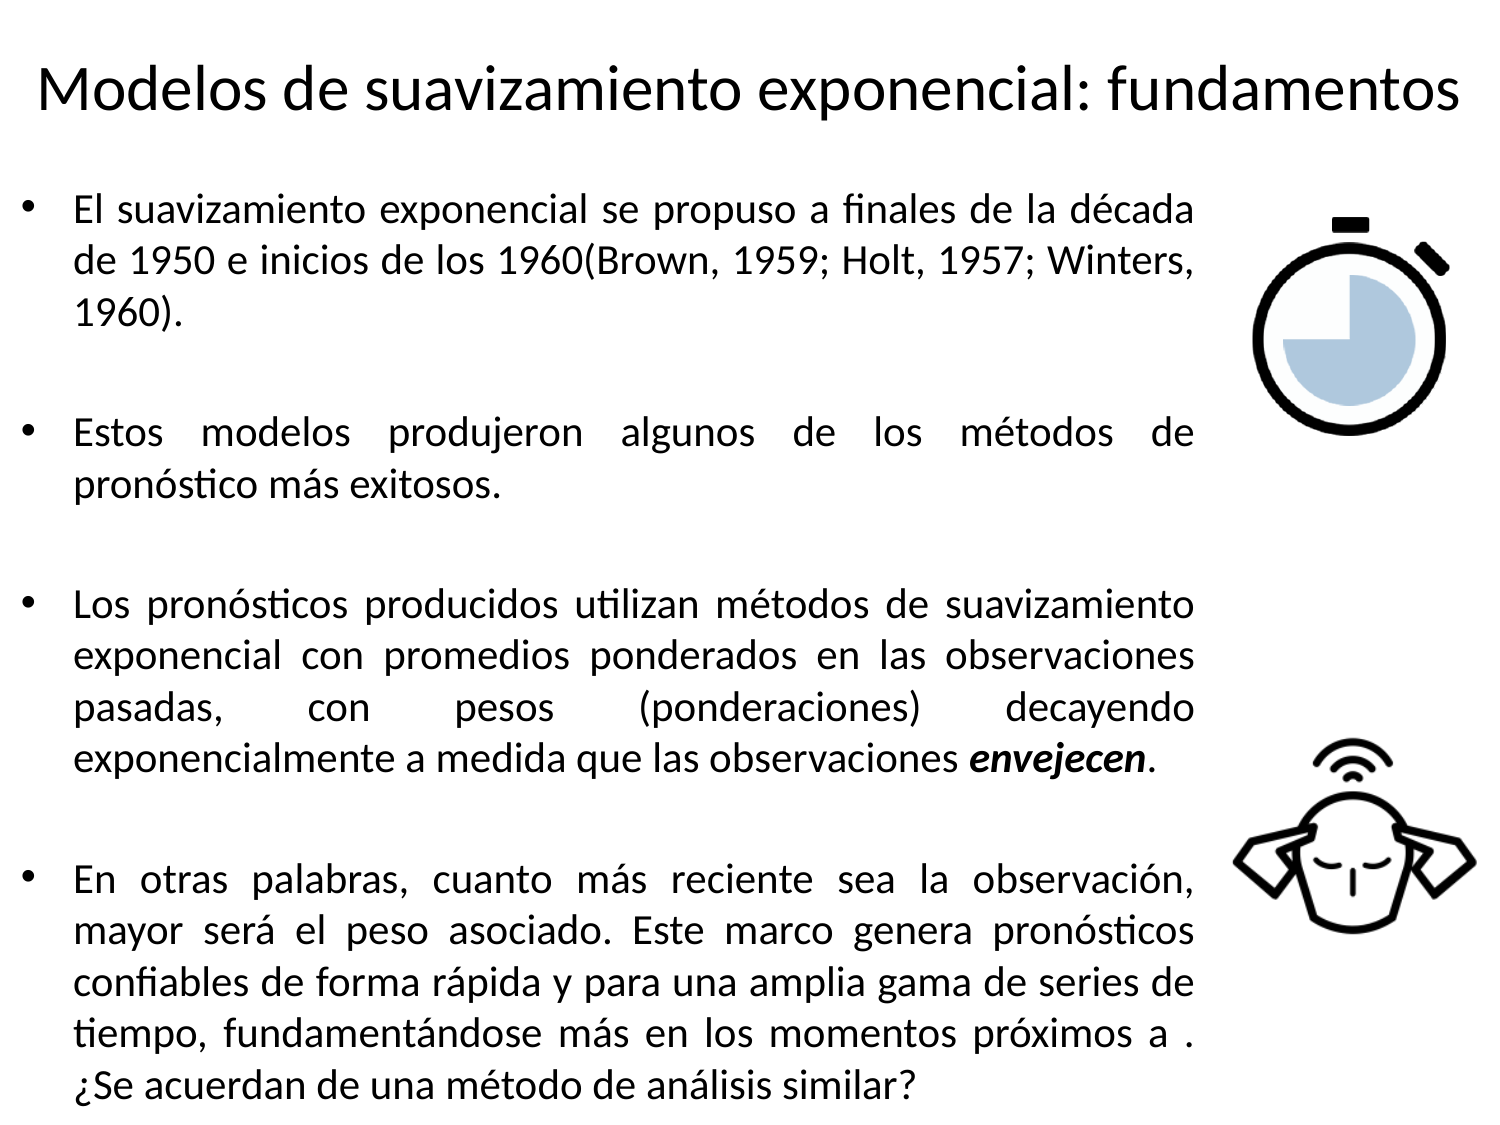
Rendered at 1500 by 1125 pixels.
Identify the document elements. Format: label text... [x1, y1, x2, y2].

title Modelos de suavizamiento exponencial: fundamentos [0, 7, 1500, 161]
picture [1245, 207, 1464, 446]
picture [1227, 715, 1482, 970]
